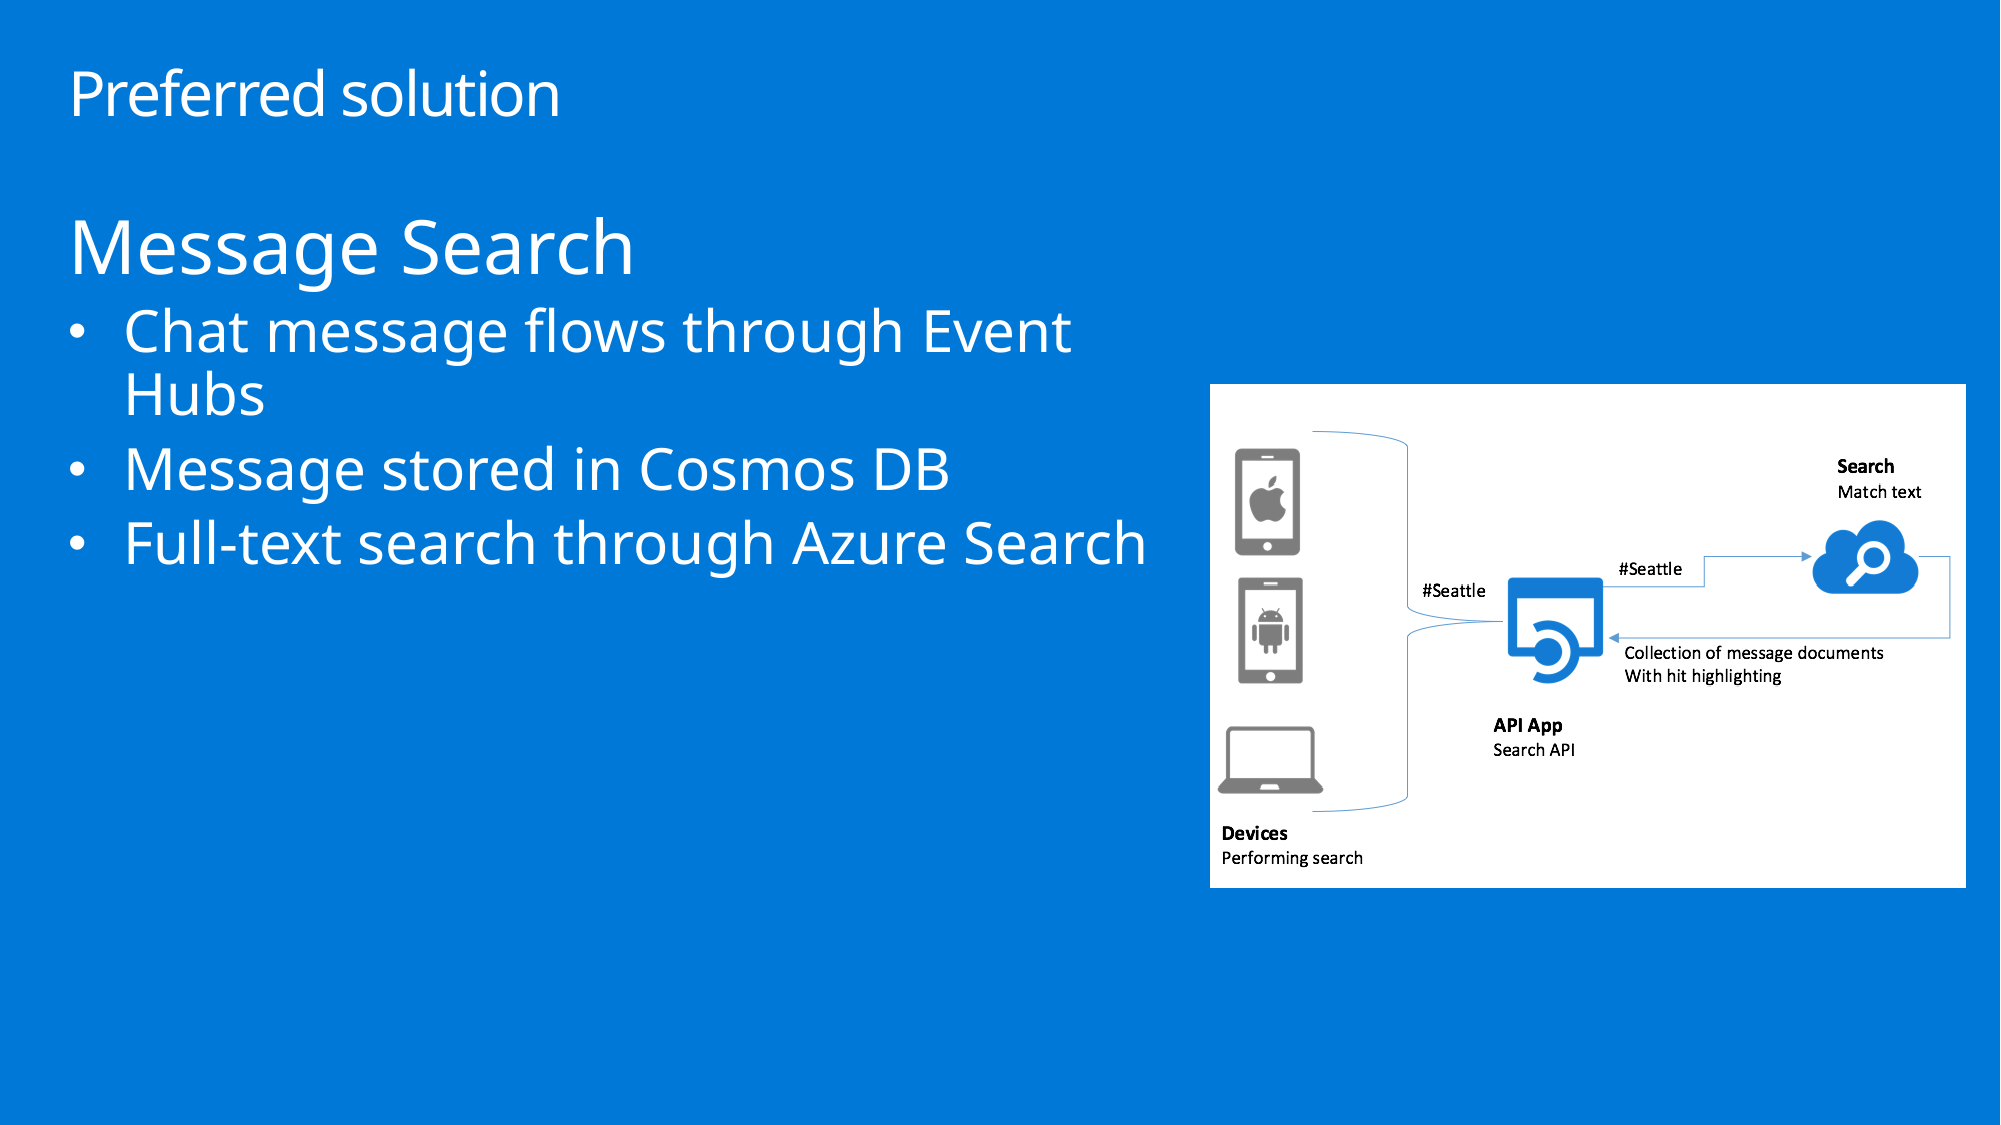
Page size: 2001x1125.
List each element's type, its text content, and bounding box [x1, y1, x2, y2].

list Message Search Chat message flows through Event Hubs Message stored in Cosmos DB Full-text search through Azure Search [44, 195, 1211, 1078]
title Preferred solution [44, 47, 1957, 196]
picture [1209, 384, 1967, 888]
